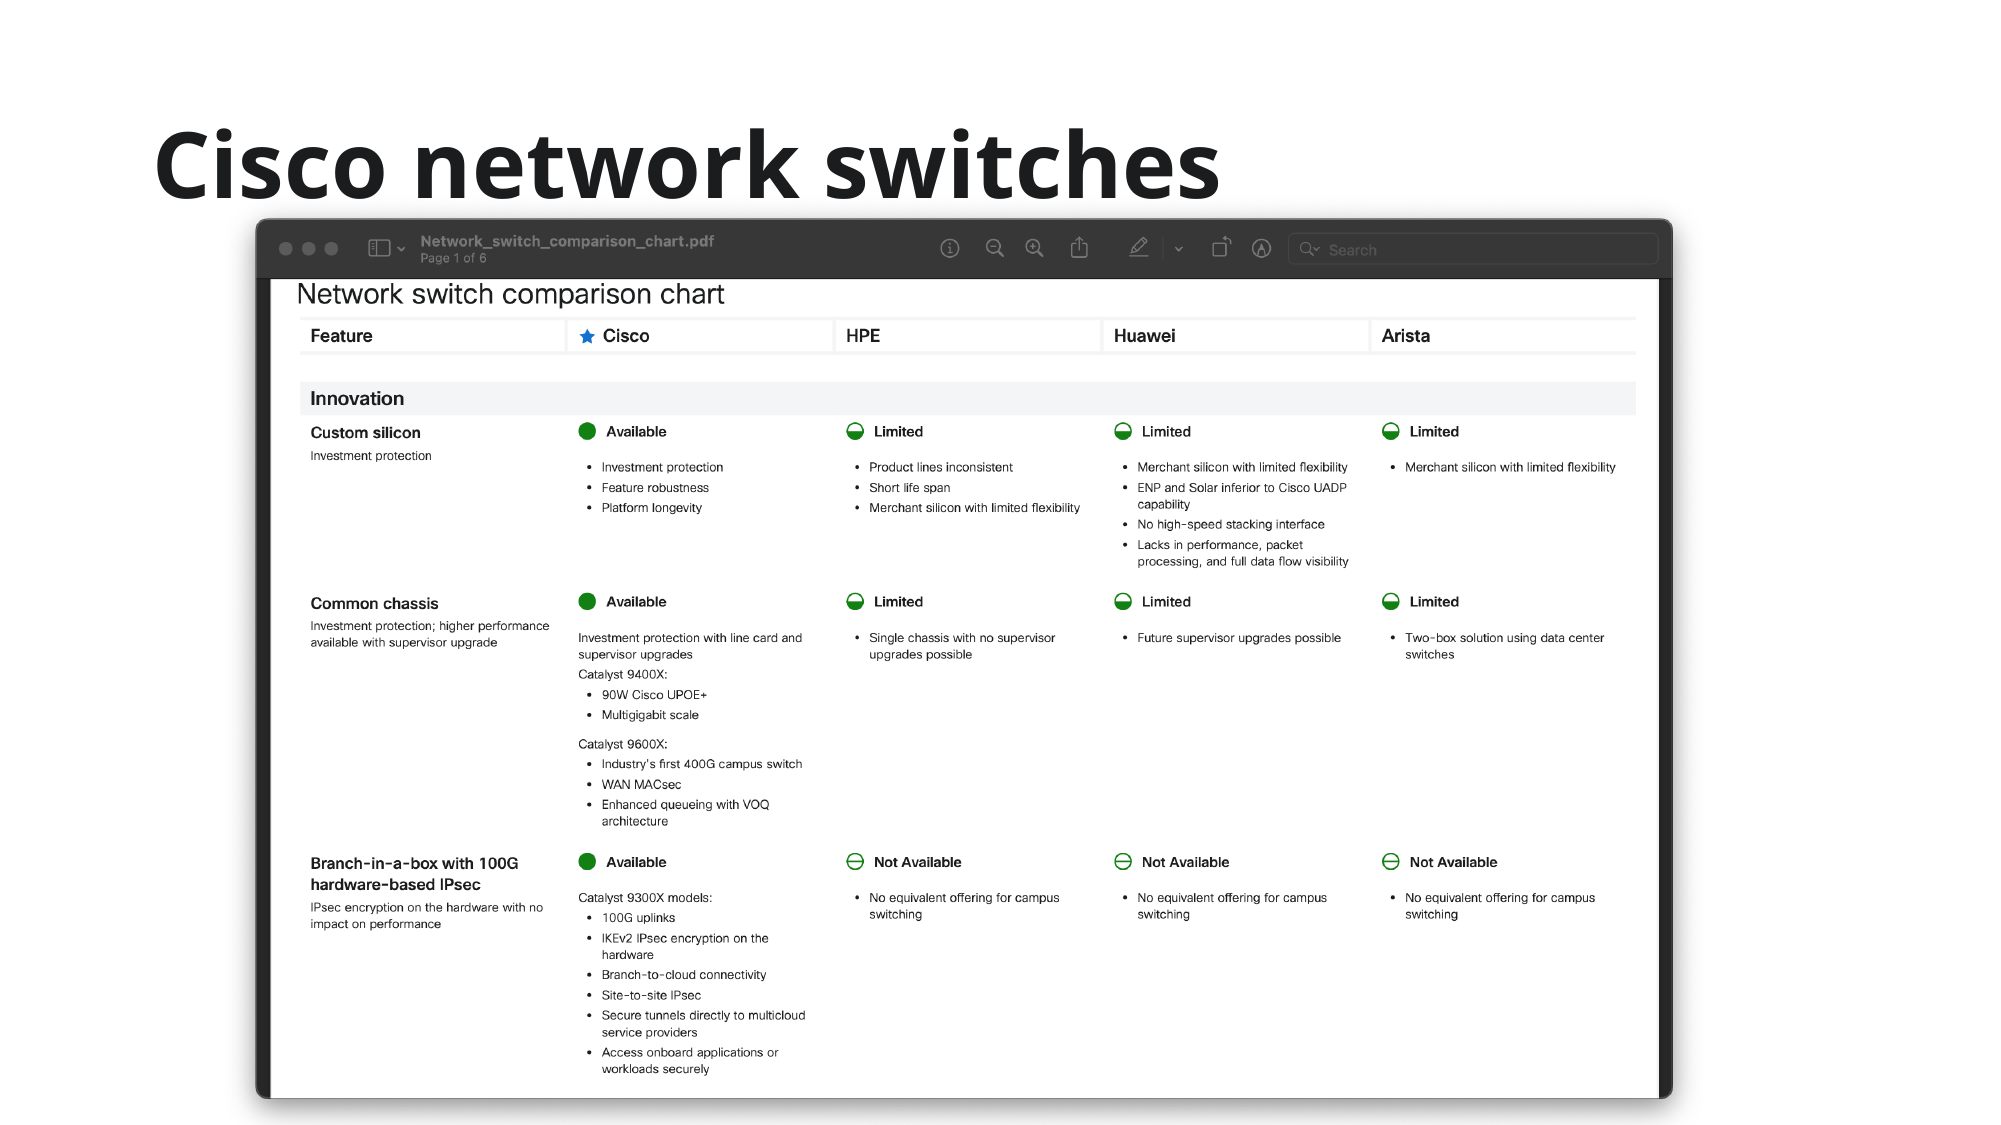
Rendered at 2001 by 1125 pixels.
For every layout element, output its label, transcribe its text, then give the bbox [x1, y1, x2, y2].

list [217, 189, 1711, 1125]
title Cisco network switches [137, 59, 1863, 278]
